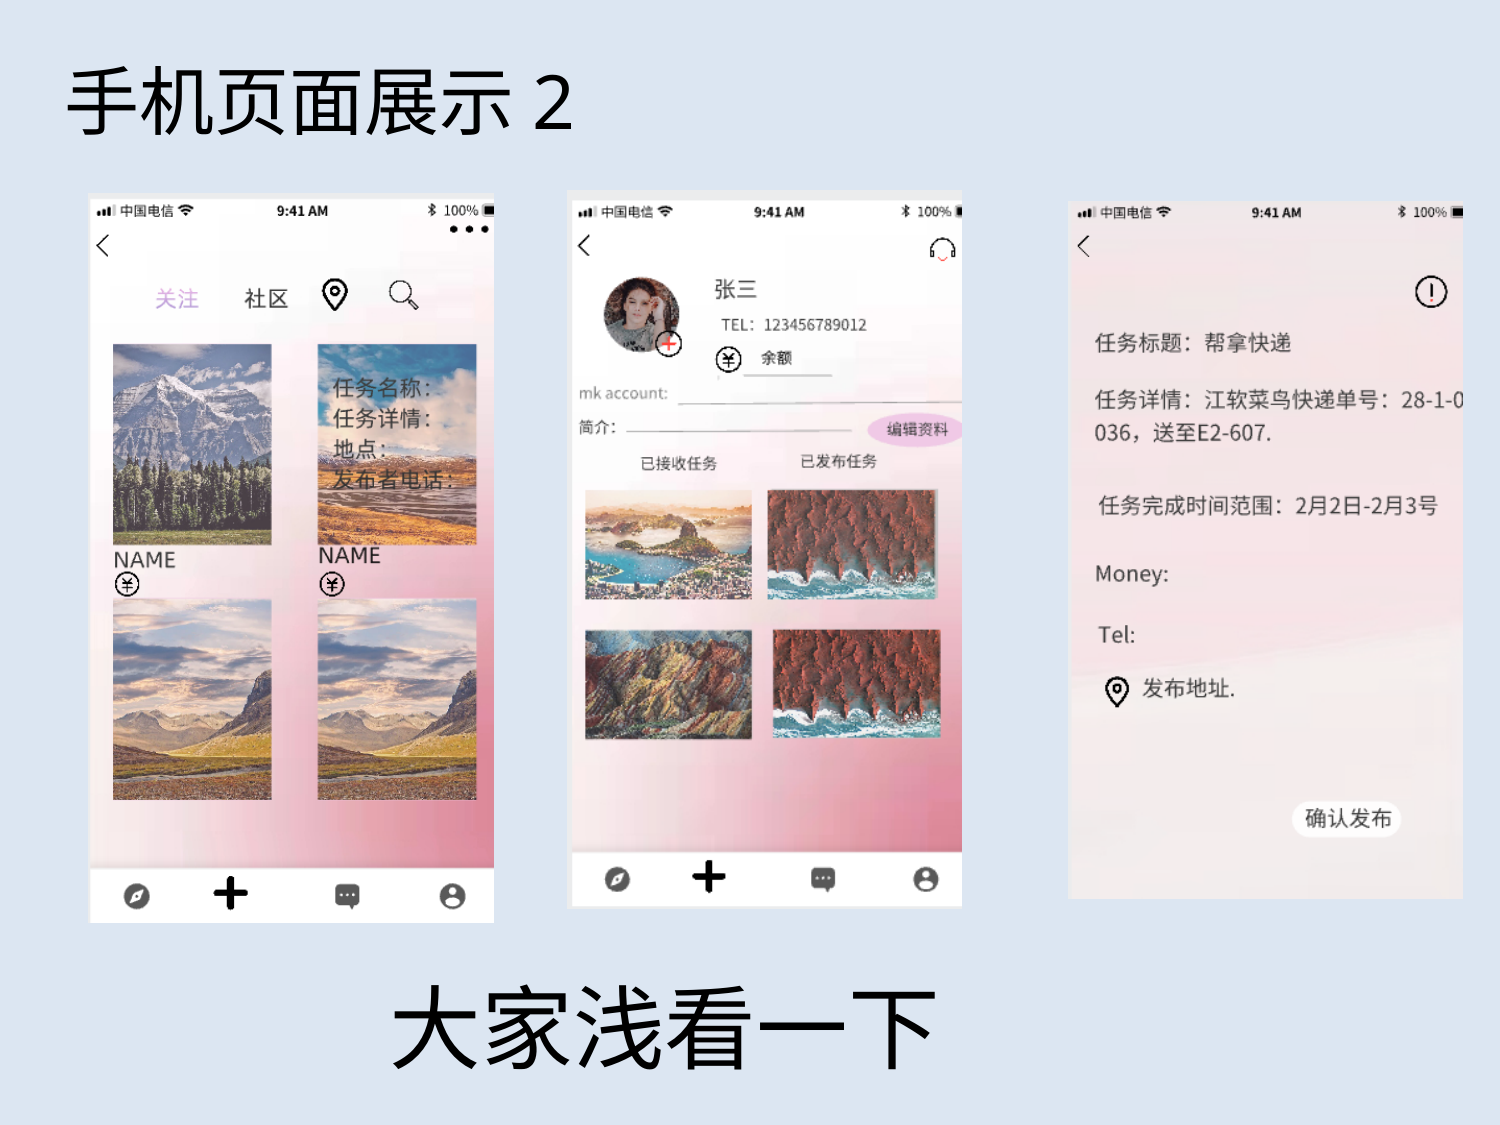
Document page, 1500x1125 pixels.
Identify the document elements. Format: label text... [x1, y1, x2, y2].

picture [88, 193, 494, 923]
picture [567, 190, 962, 910]
picture [1068, 201, 1463, 899]
text_box 大家浅看一下 [375, 963, 1128, 1088]
text_box 手机页面展示2 [49, 46, 591, 152]
